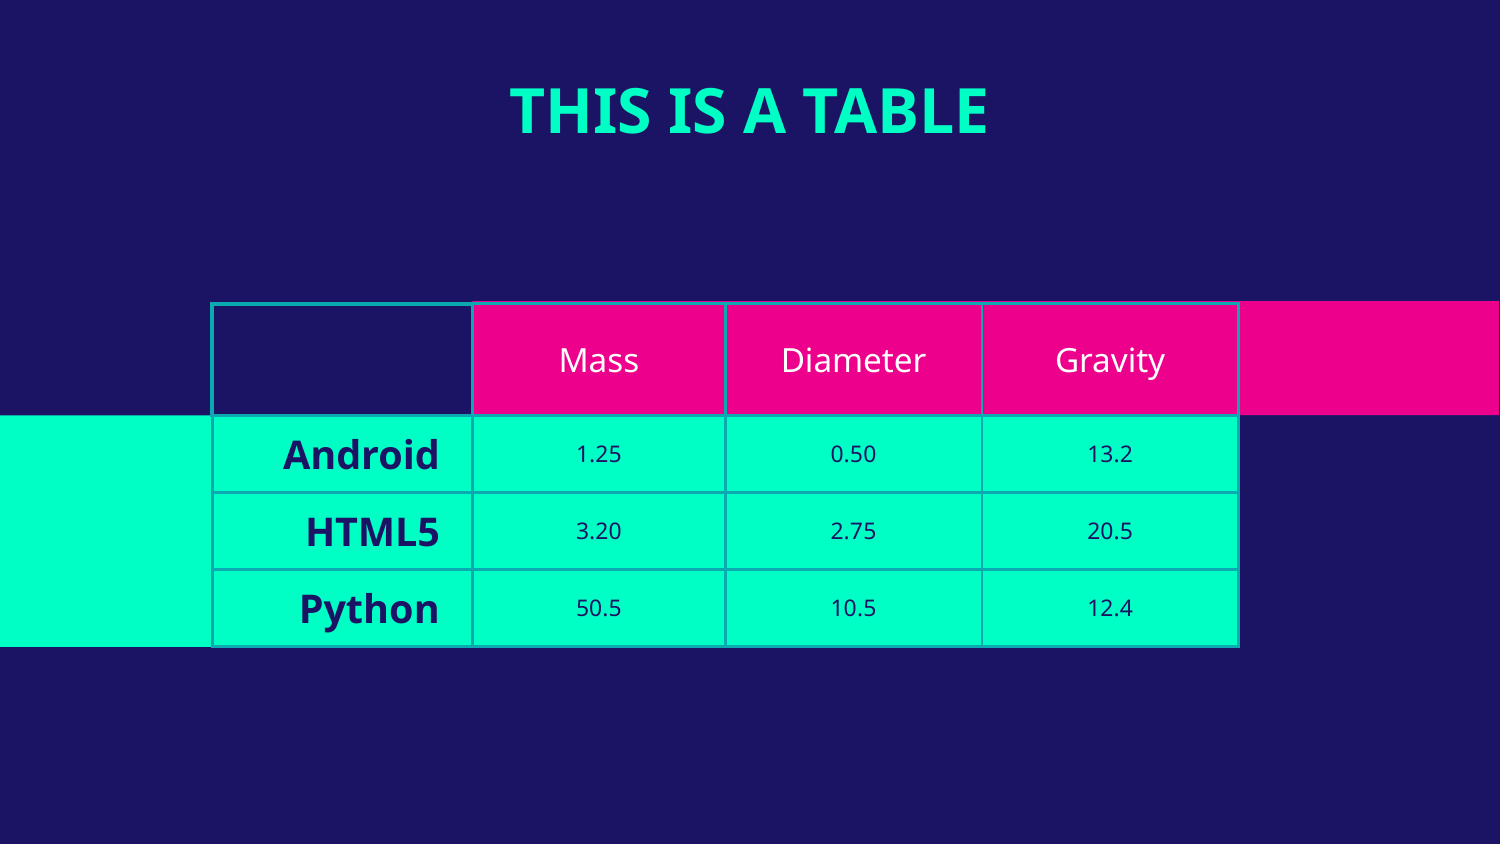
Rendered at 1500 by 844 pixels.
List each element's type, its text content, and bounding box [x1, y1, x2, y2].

table_header [214, 306, 471, 414]
table_cell 0.50 [727, 417, 981, 491]
text_box [472, 301, 1499, 416]
table_header Gravity [983, 305, 1237, 414]
table_cell 10.5 [727, 571, 981, 645]
text_box [0, 415, 211, 647]
table_header Mass [474, 305, 724, 414]
table_cell 1.25 [474, 417, 724, 491]
title THIS IS A TABLE [209, 56, 1291, 166]
table_cell 2.75 [727, 494, 981, 568]
table_cell Python [214, 571, 471, 645]
table_cell 3.20 [474, 494, 724, 568]
table_cell 50.5 [474, 571, 724, 645]
table_cell 12.4 [983, 571, 1237, 645]
table_cell HTML5 [214, 494, 471, 568]
table_header Diameter [727, 305, 981, 414]
table_cell 13.2 [983, 417, 1237, 491]
table_cell 20.5 [983, 494, 1237, 568]
table_cell Android [214, 417, 471, 491]
